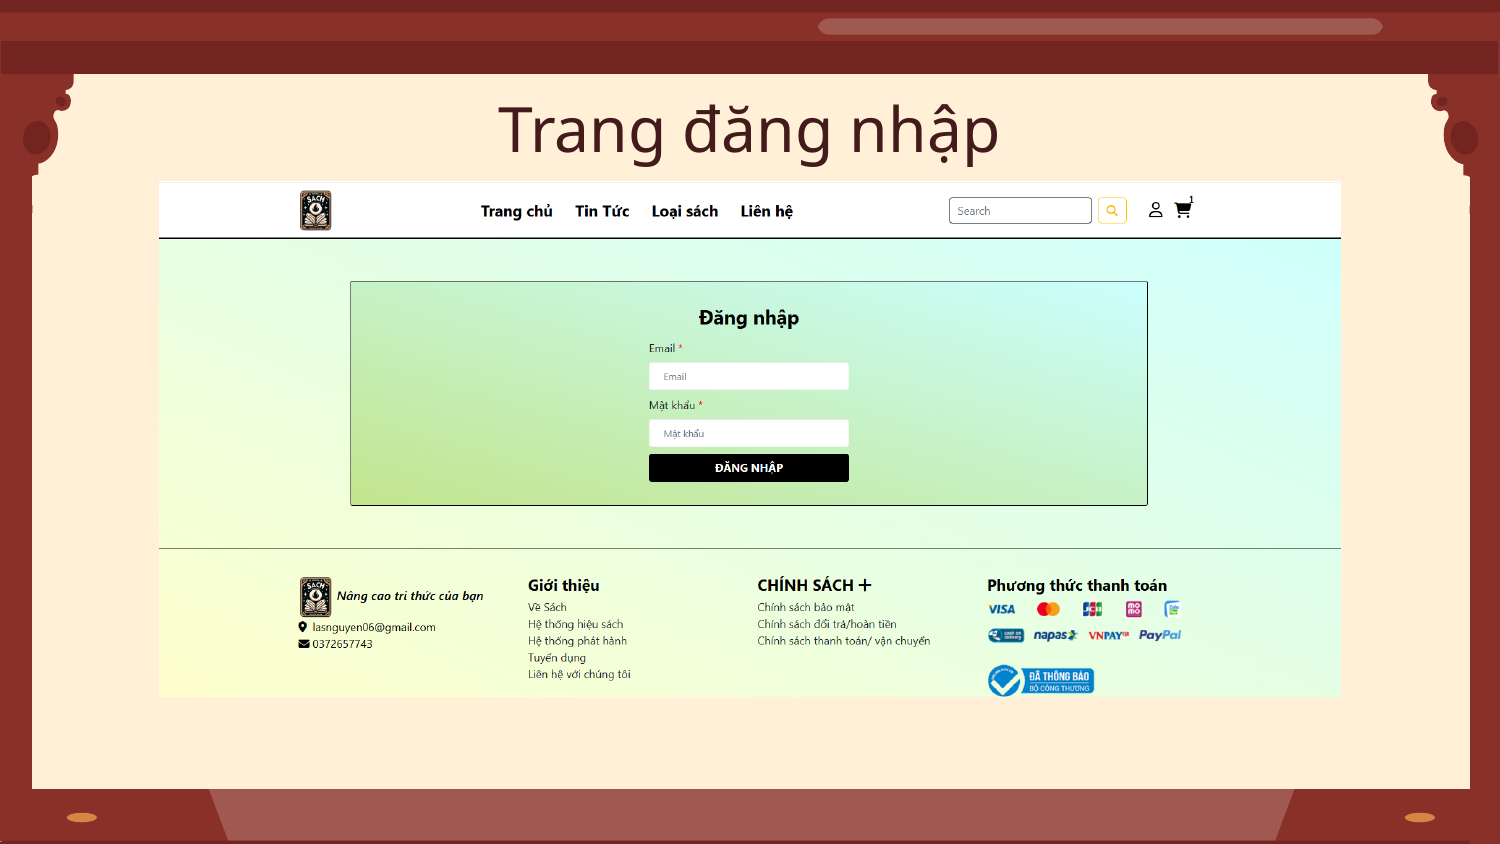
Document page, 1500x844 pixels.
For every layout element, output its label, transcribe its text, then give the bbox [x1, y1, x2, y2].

picture [159, 181, 1341, 697]
title Trang đăng nhập [118, 88, 1382, 167]
